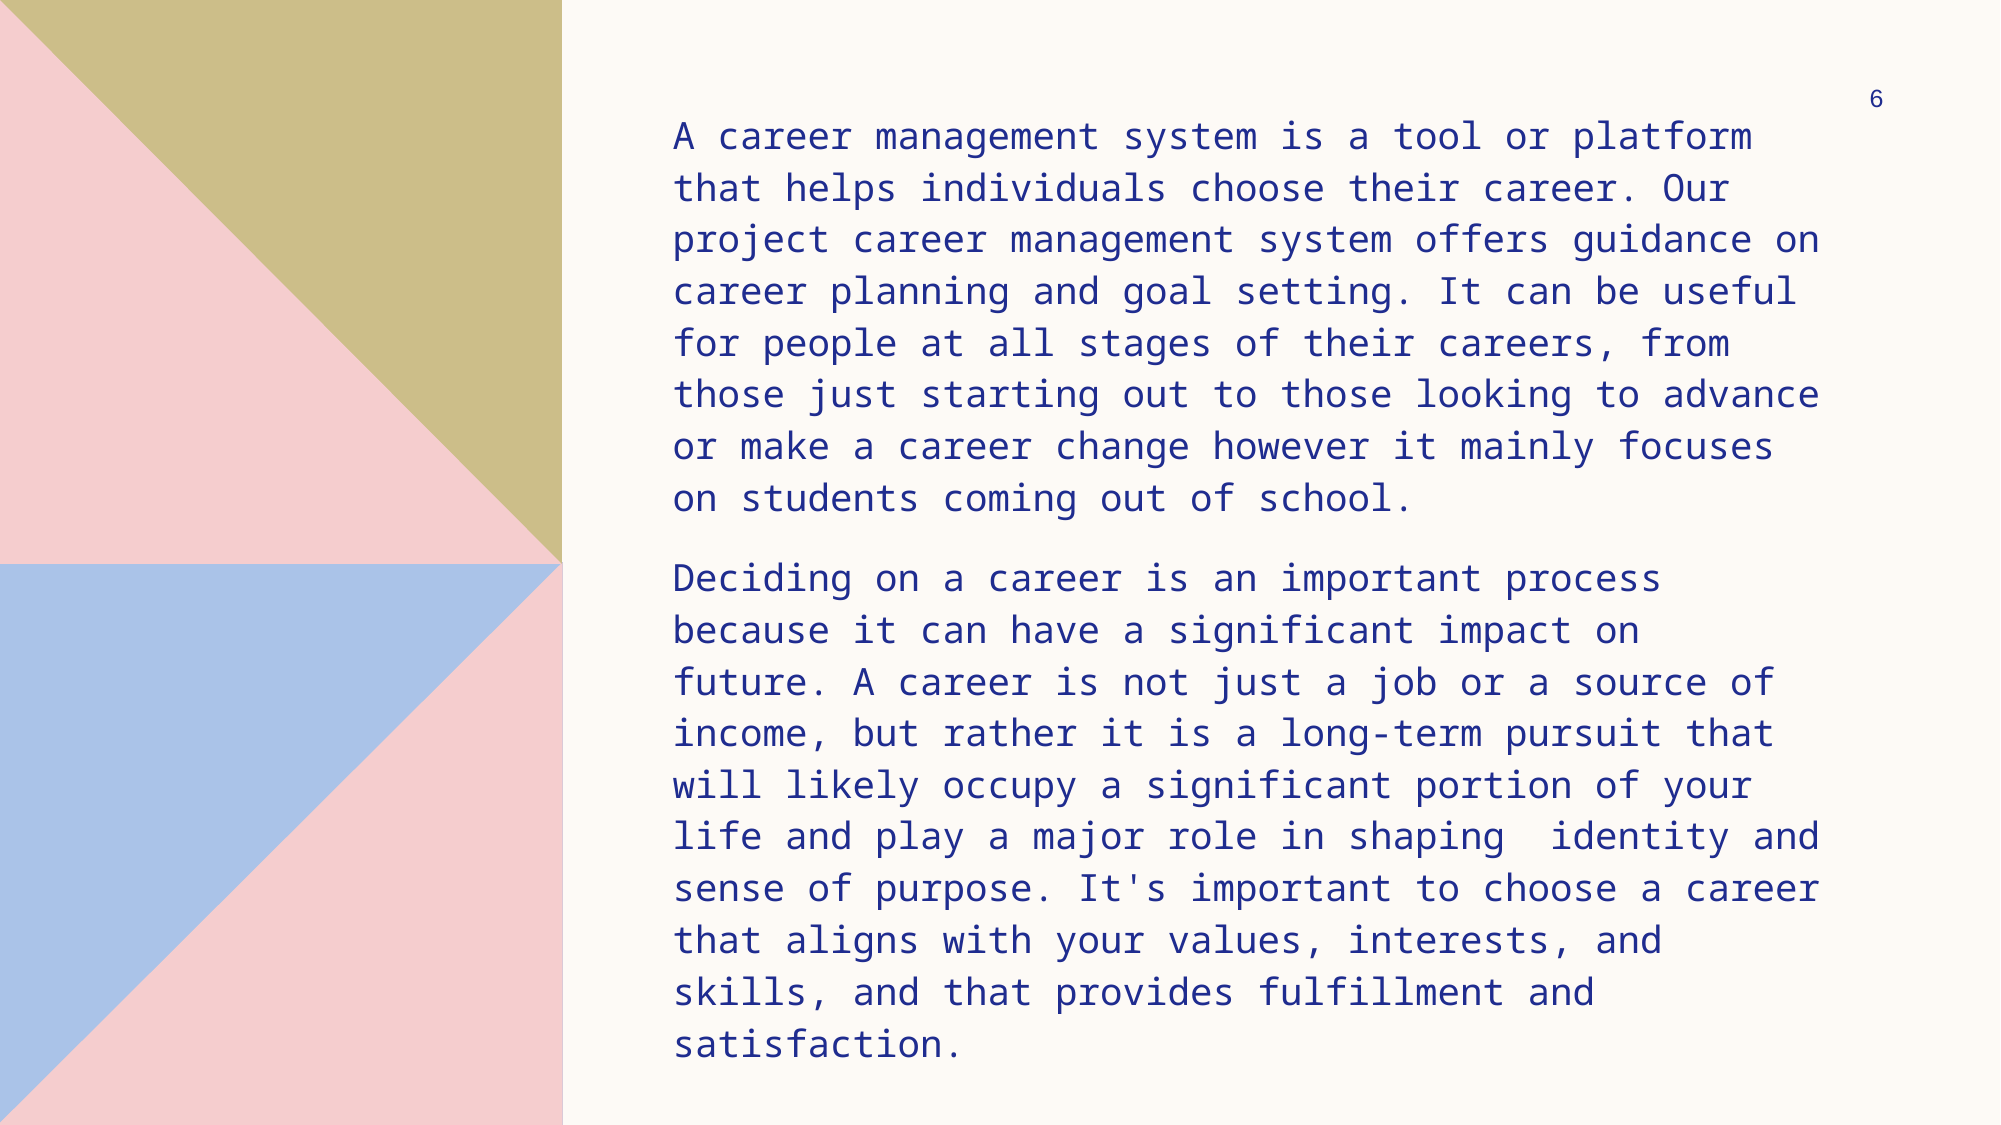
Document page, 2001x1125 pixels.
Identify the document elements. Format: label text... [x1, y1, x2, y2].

list A career management system is a tool or platform that helps individuals choose their career. Our project career management system offers guidance on career planning and goal setting. It can be useful for people at all stages of their careers, from those just starting out to those looking to advance or make a career change however it mainly focuses on students coming out of school. Deciding on a career is an important process because it can have a significant impact on future. A career is not just a job or a source of income, but rather it is a long-term pursuit that will likely occupy a significant portion of your life and play a major role in shaping identity and sense of purpose. It's important to choose a career that aligns with your values, interests, and skills, and that provides fulfillment and satisfaction. [657, 97, 1853, 1072]
slide_number 6 [1795, 75, 1958, 120]
